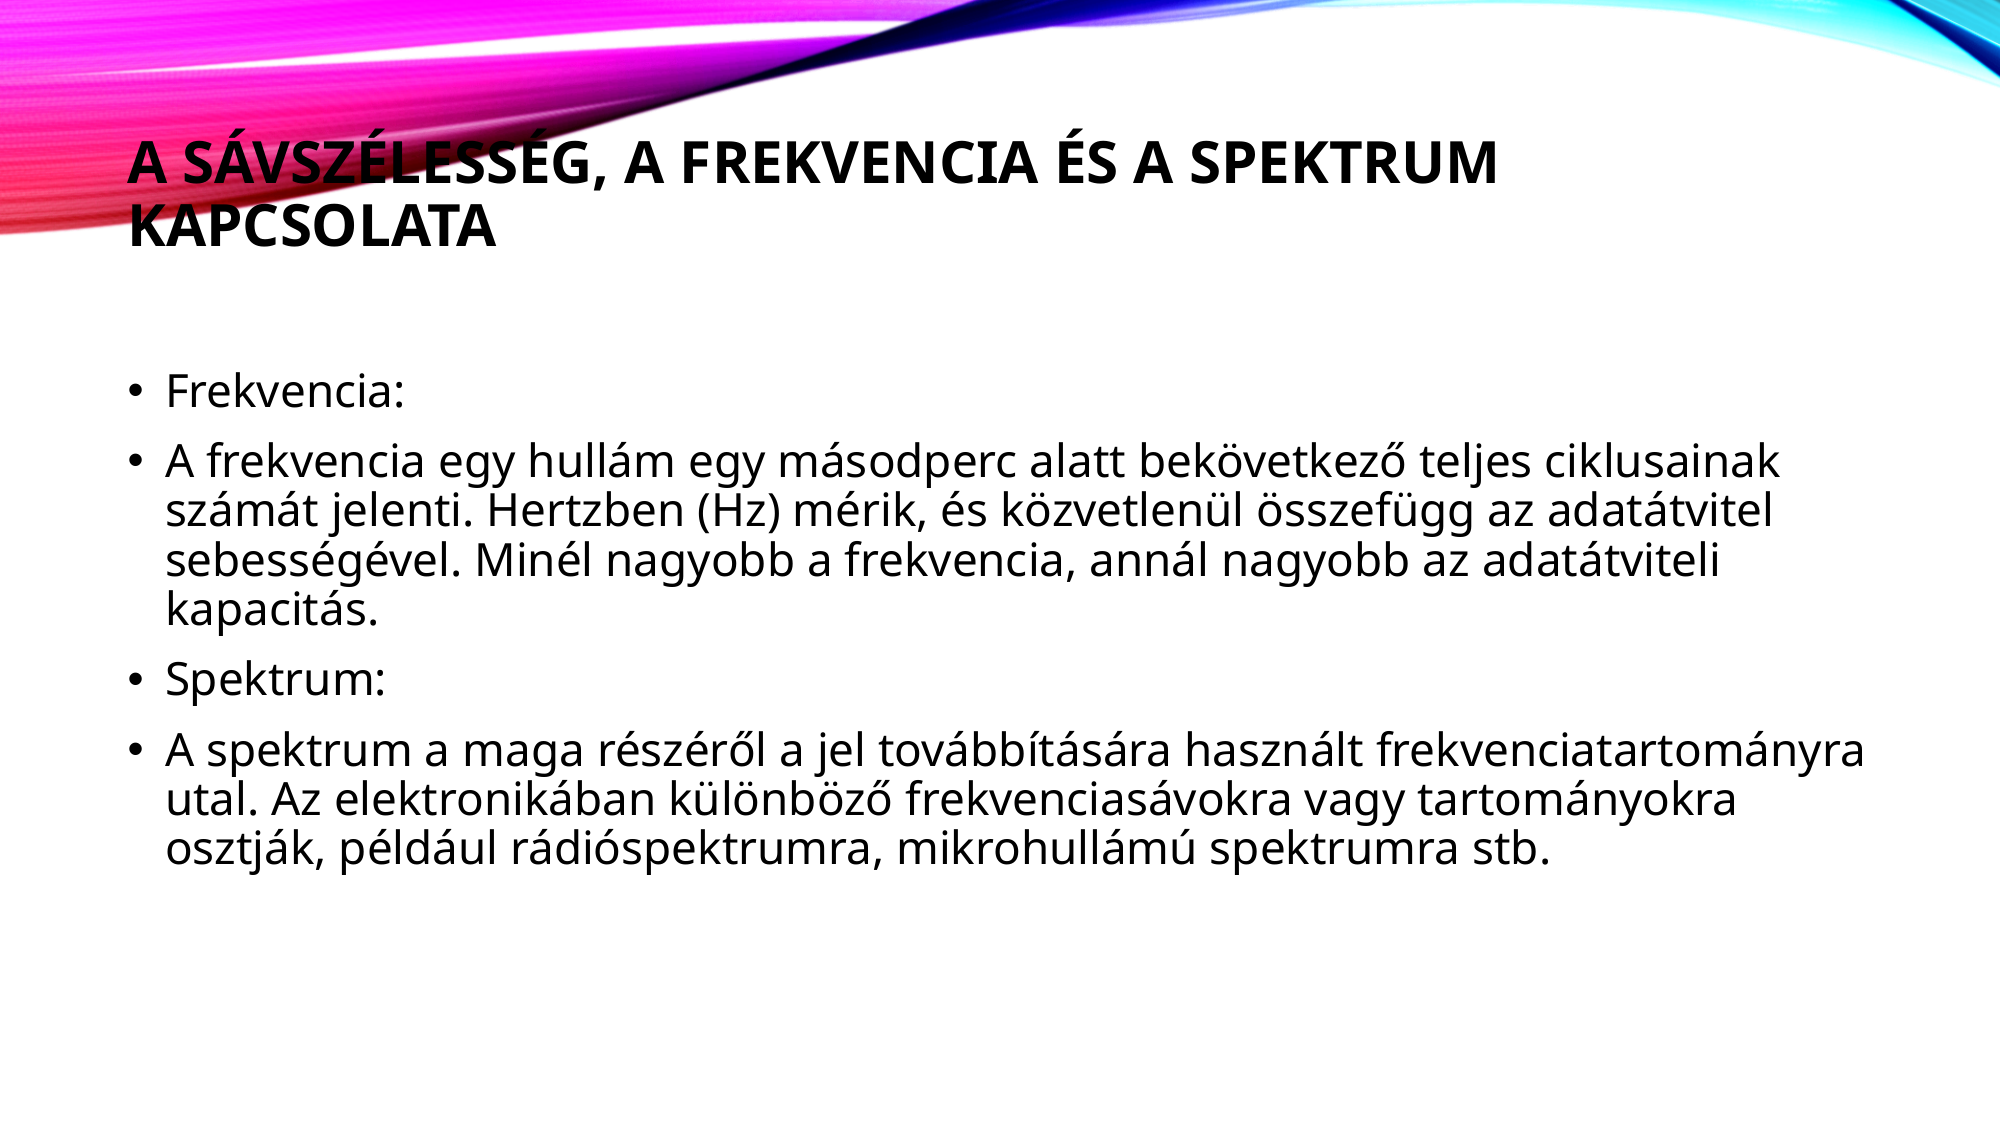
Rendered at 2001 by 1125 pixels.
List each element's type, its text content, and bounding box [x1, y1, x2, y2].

title A sávszélesség, a frekvencia és a spektrum kapcsolata [112, 125, 1888, 338]
list Frekvencia: A frekvencia egy hullám egy másodperc alatt bekövetkező teljes ciklusainak számát jelenti. Hertzben (Hz) mérik, és közvetlenül összefügg az adatátvitel sebességével. Minél nagyobb a frekvencia, annál nagyobb az adatátviteli kapacitás. Spektrum: A spektrum a maga részéről a jel továbbítására használt frekvenciatartományra utal. Az elektronikában különböző frekvenciasávokra vagy tartományokra osztják, például rádióspektrumra, mikrohullámú spektrumra stb. [112, 360, 1888, 1021]
picture [0, 0, 2000, 237]
picture [1890, 0, 2000, 75]
picture [1910, 0, 2000, 45]
